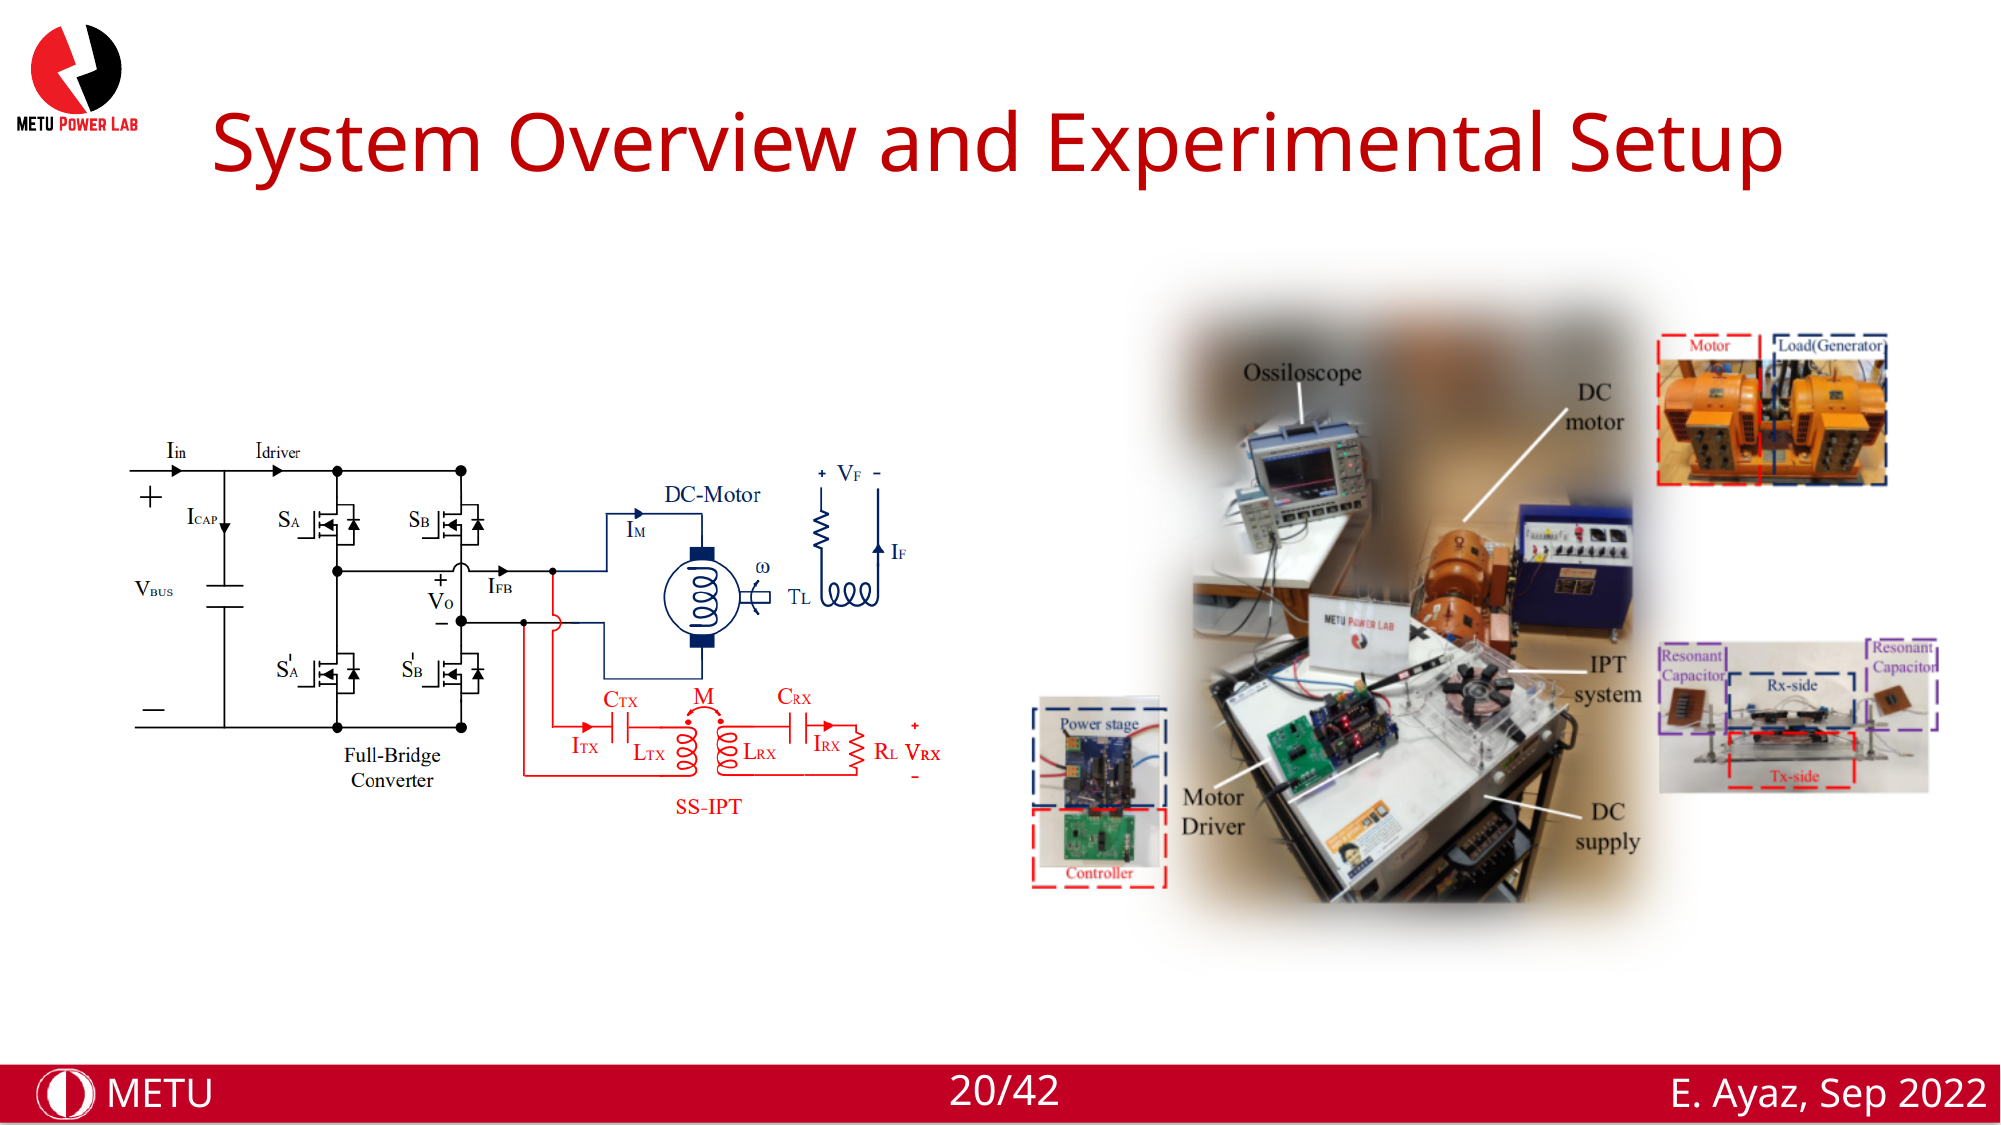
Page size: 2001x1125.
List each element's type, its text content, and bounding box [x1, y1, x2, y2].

picture [67, 232, 1963, 979]
title System Overview and Experimental Setup [99, 45, 1900, 233]
picture [30, 1068, 99, 1120]
